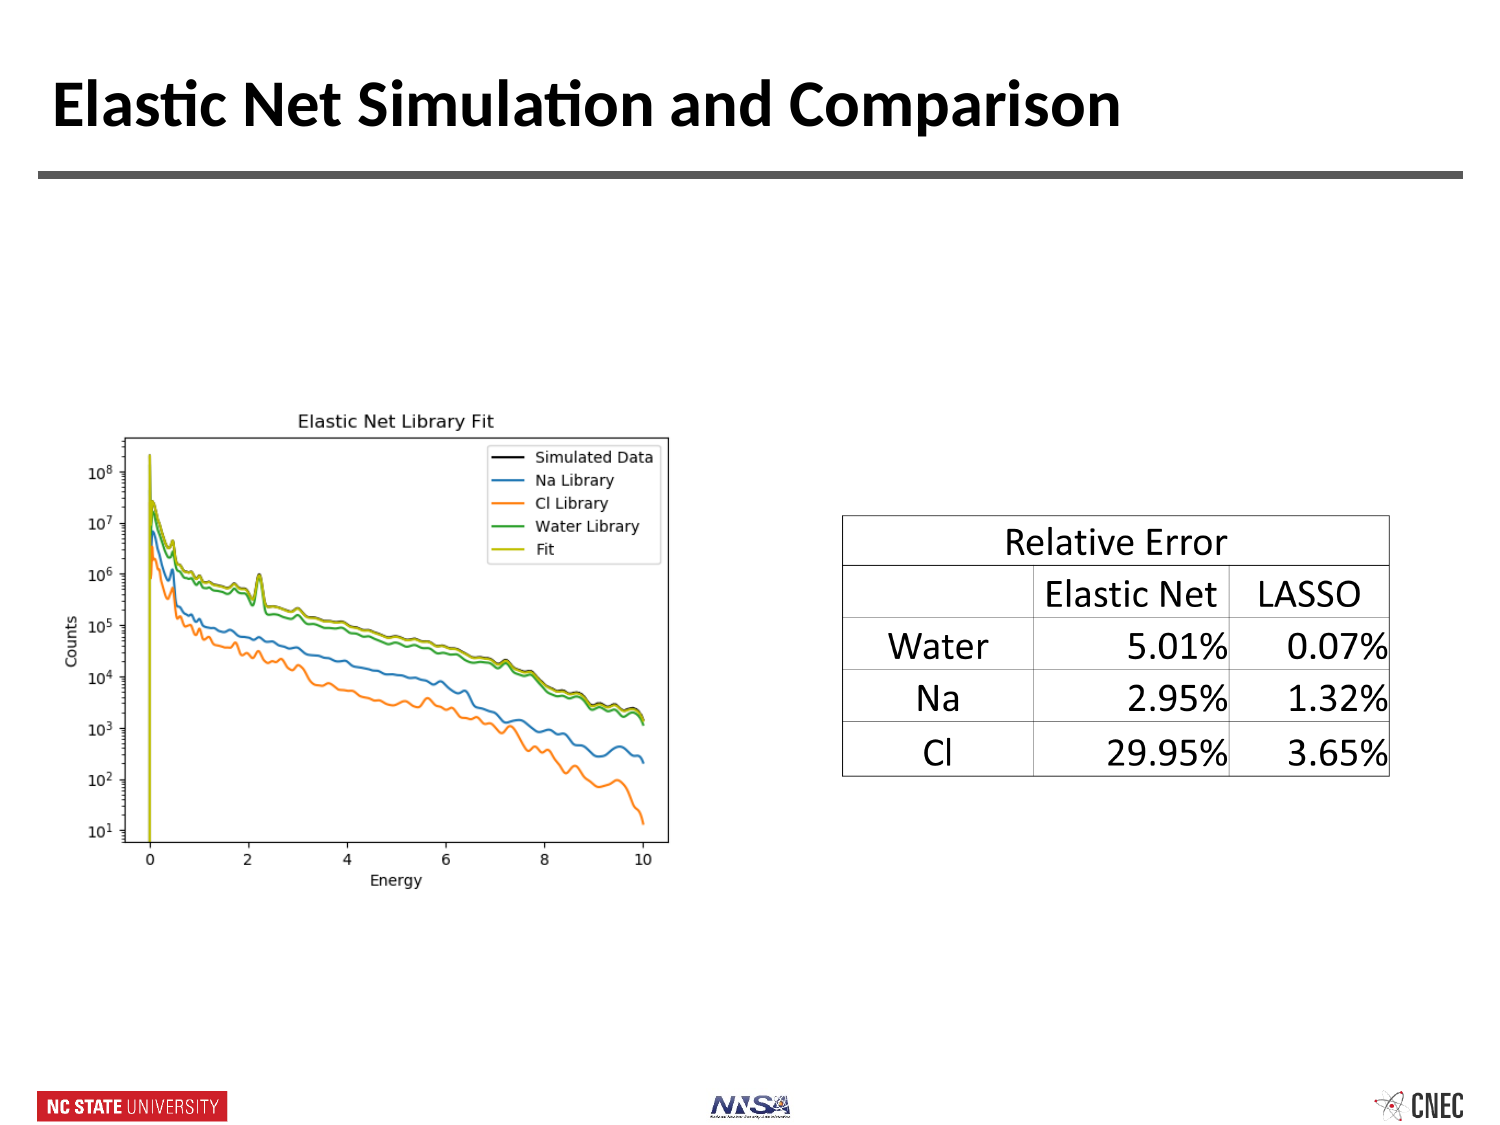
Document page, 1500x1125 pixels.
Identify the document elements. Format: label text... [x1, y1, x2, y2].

picture [1374, 1090, 1463, 1121]
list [842, 504, 1390, 801]
title Elastic Net Simulation and Comparison [37, 37, 1463, 163]
picture [706, 1088, 794, 1123]
picture [37, 1091, 228, 1122]
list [37, 374, 738, 901]
